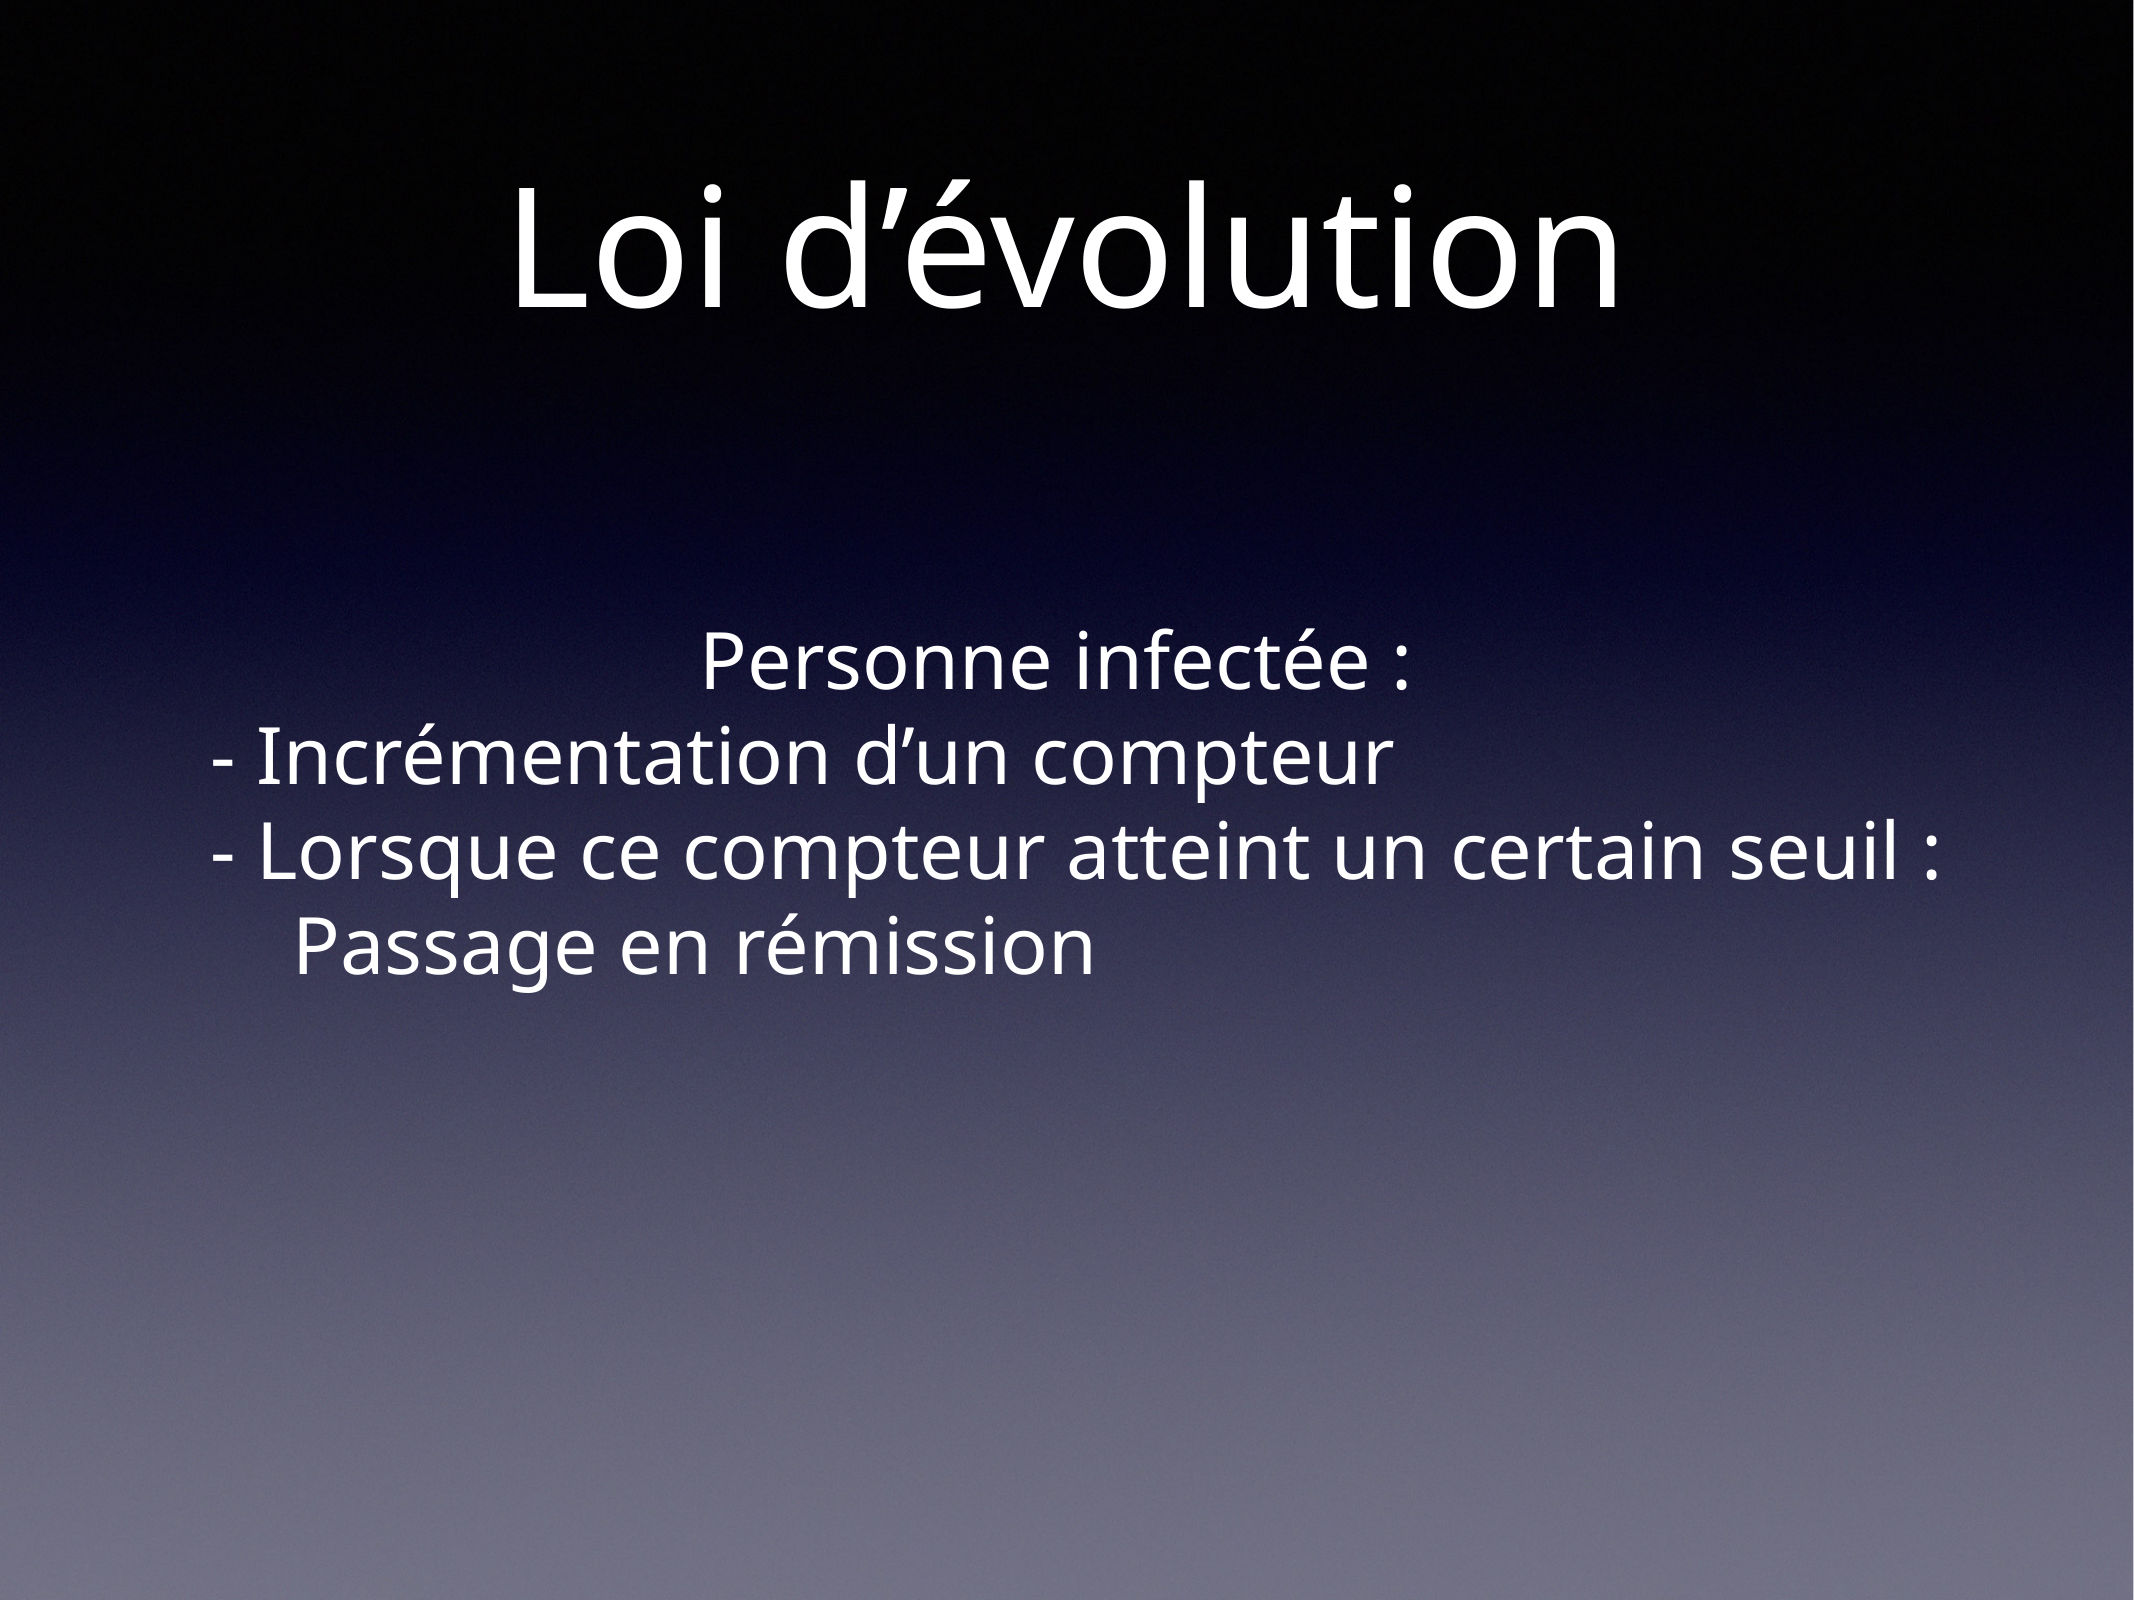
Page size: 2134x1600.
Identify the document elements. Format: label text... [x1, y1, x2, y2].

title Loi d’évolution [155, 66, 1978, 416]
picture [0, 0, 2134, 1600]
text_box Personne infectée : - Incrémentation d’un compteur - Lorsque ce compteur atteint un certain seuil : Passage en rémission [181, 601, 1952, 999]
